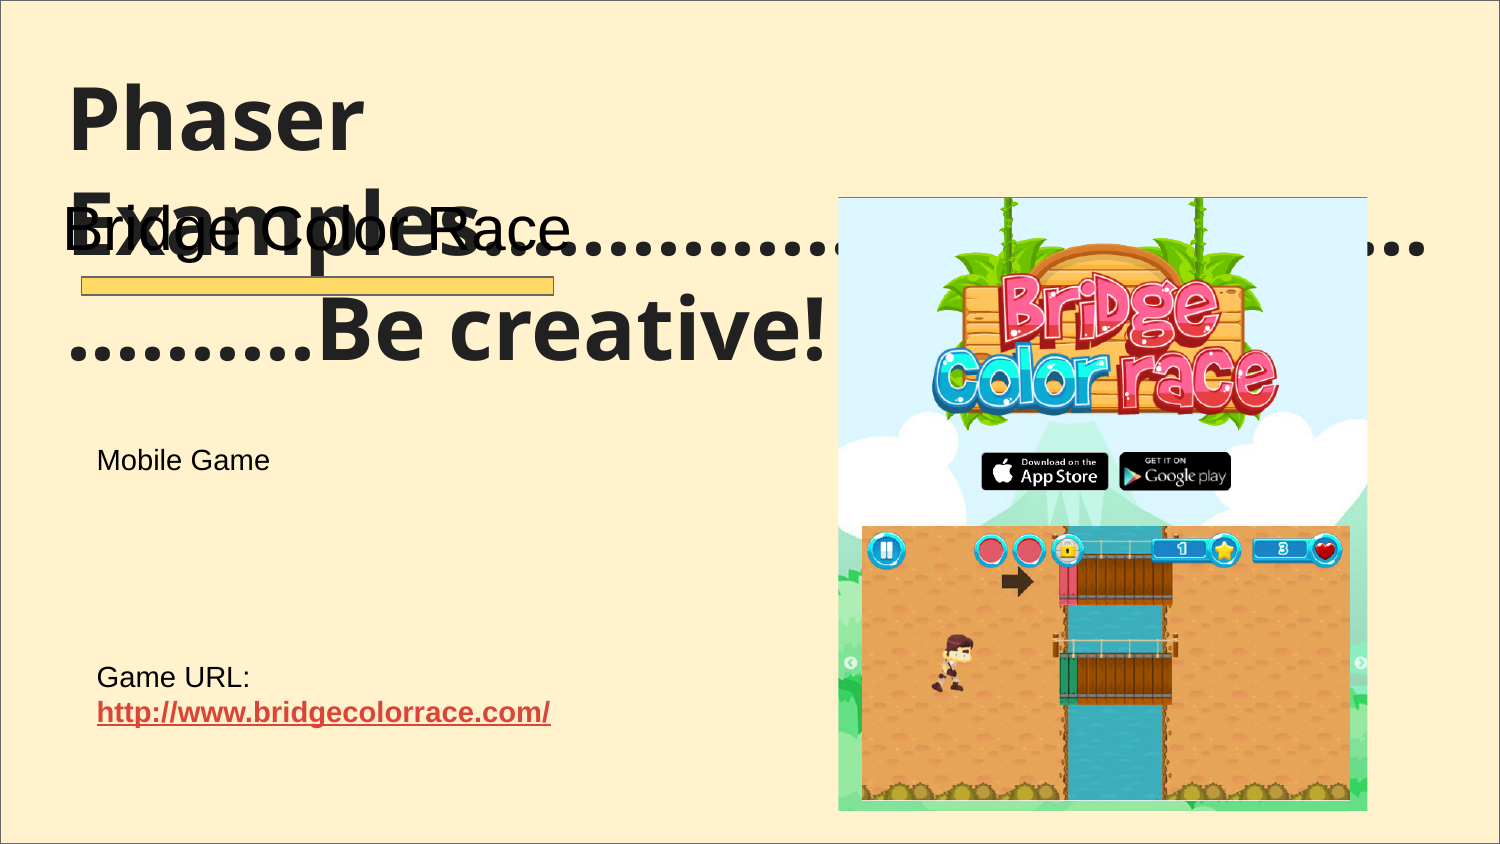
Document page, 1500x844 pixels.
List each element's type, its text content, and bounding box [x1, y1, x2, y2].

text_box Bridge Color Race [20, 173, 616, 265]
title Phaser Examples................................................Be creative! [51, 48, 1449, 180]
text_box [0, 0, 1500, 844]
text_box Game URL: http://www.bridgecolorrace.com/ [81, 643, 602, 735]
text_box Mobile Game [81, 425, 450, 518]
text_box [81, 277, 554, 295]
picture [837, 197, 1368, 812]
